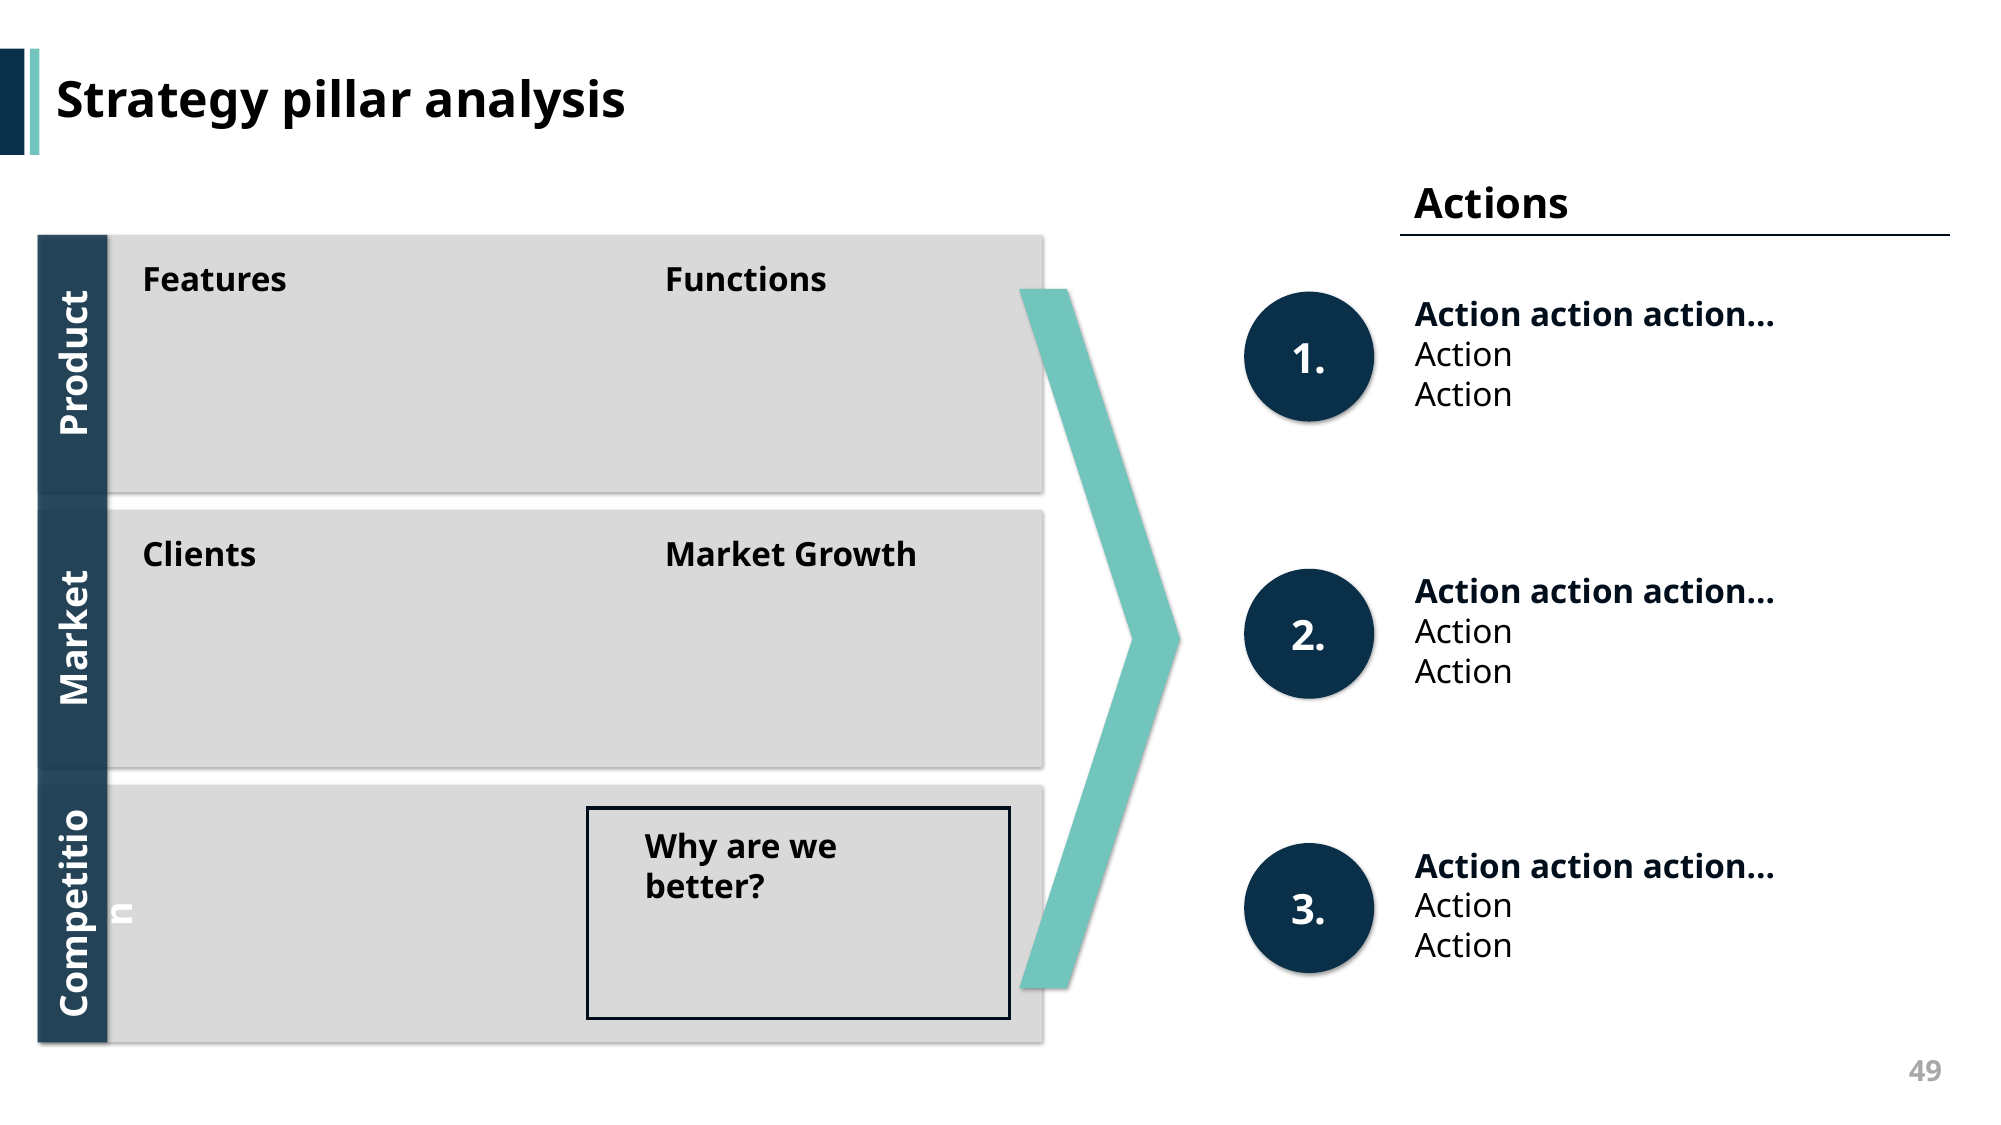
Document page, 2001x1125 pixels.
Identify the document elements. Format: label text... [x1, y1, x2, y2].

text_box [115, 509, 1043, 768]
text_box Market Growth [650, 525, 988, 581]
text_box Action action action… Action Action [1400, 563, 1950, 698]
text_box Action action action… Action Action [1400, 285, 1950, 421]
text_box [586, 807, 1010, 1019]
text_box Competition [42, 785, 147, 1043]
text_box 3. [1243, 842, 1376, 975]
text_box Actions [1399, 169, 1658, 234]
text_box Market [42, 547, 102, 730]
title Strategy pillar analysis [41, 48, 1958, 155]
text_box Clients [127, 525, 385, 581]
slide_number 49 [1507, 1042, 1958, 1103]
text_box 1. [1243, 290, 1376, 423]
text_box Product [42, 272, 102, 456]
text_box [36, 234, 108, 1043]
text_box [115, 784, 1043, 1043]
text_box Why are we better? [630, 817, 968, 913]
text_box [1017, 287, 1182, 990]
text_box Features [127, 251, 540, 306]
text_box Action action action… Action Action [1400, 837, 1950, 972]
text_box Functions [649, 251, 908, 306]
text_box 2. [1243, 567, 1376, 700]
text_box [112, 234, 1043, 493]
